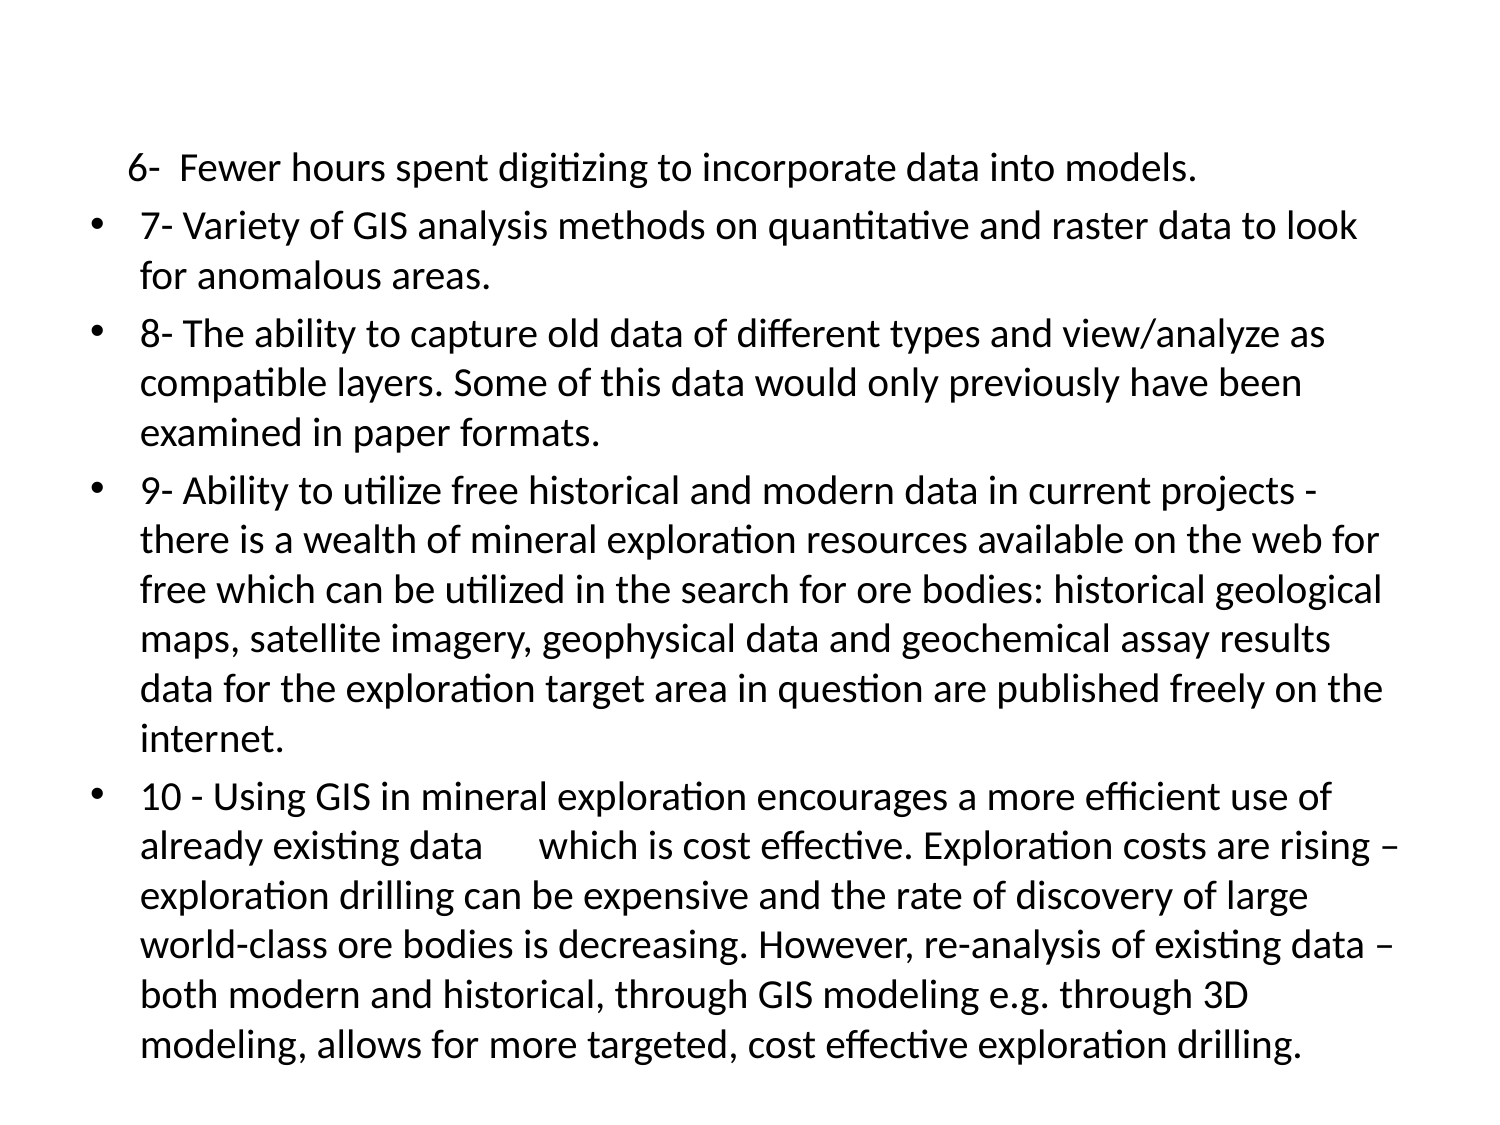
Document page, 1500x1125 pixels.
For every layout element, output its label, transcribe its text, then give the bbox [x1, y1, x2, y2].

list 6- Fewer hours spent digitizing to incorporate data into models. 7- Variety of GIS analysis methods on quantitative and raster data to look for anomalous areas. 8- The ability to capture old data of different types and view/analyze as compatible layers. Some of this data would only previously have been examined in paper formats. 9- Ability to utilize free historical and modern data in current projects - there is a wealth of mineral exploration resources available on the web for free which can be utilized in the search for ore bodies: historical geological maps, satellite imagery, geophysical data and geochemical assay results data for the exploration target area in question are published freely on the internet. 10 - Using GIS in mineral exploration encourages a more efficient use of already existing data which is cost effective. Exploration costs are rising –exploration drilling can be expensive and the rate of discovery of large world-class ore bodies is decreasing. However, re-analysis of existing data – both modern and historical, through GIS modeling e.g. through 3D modeling, allows for more targeted, cost effective exploration drilling. [75, 75, 1425, 1088]
